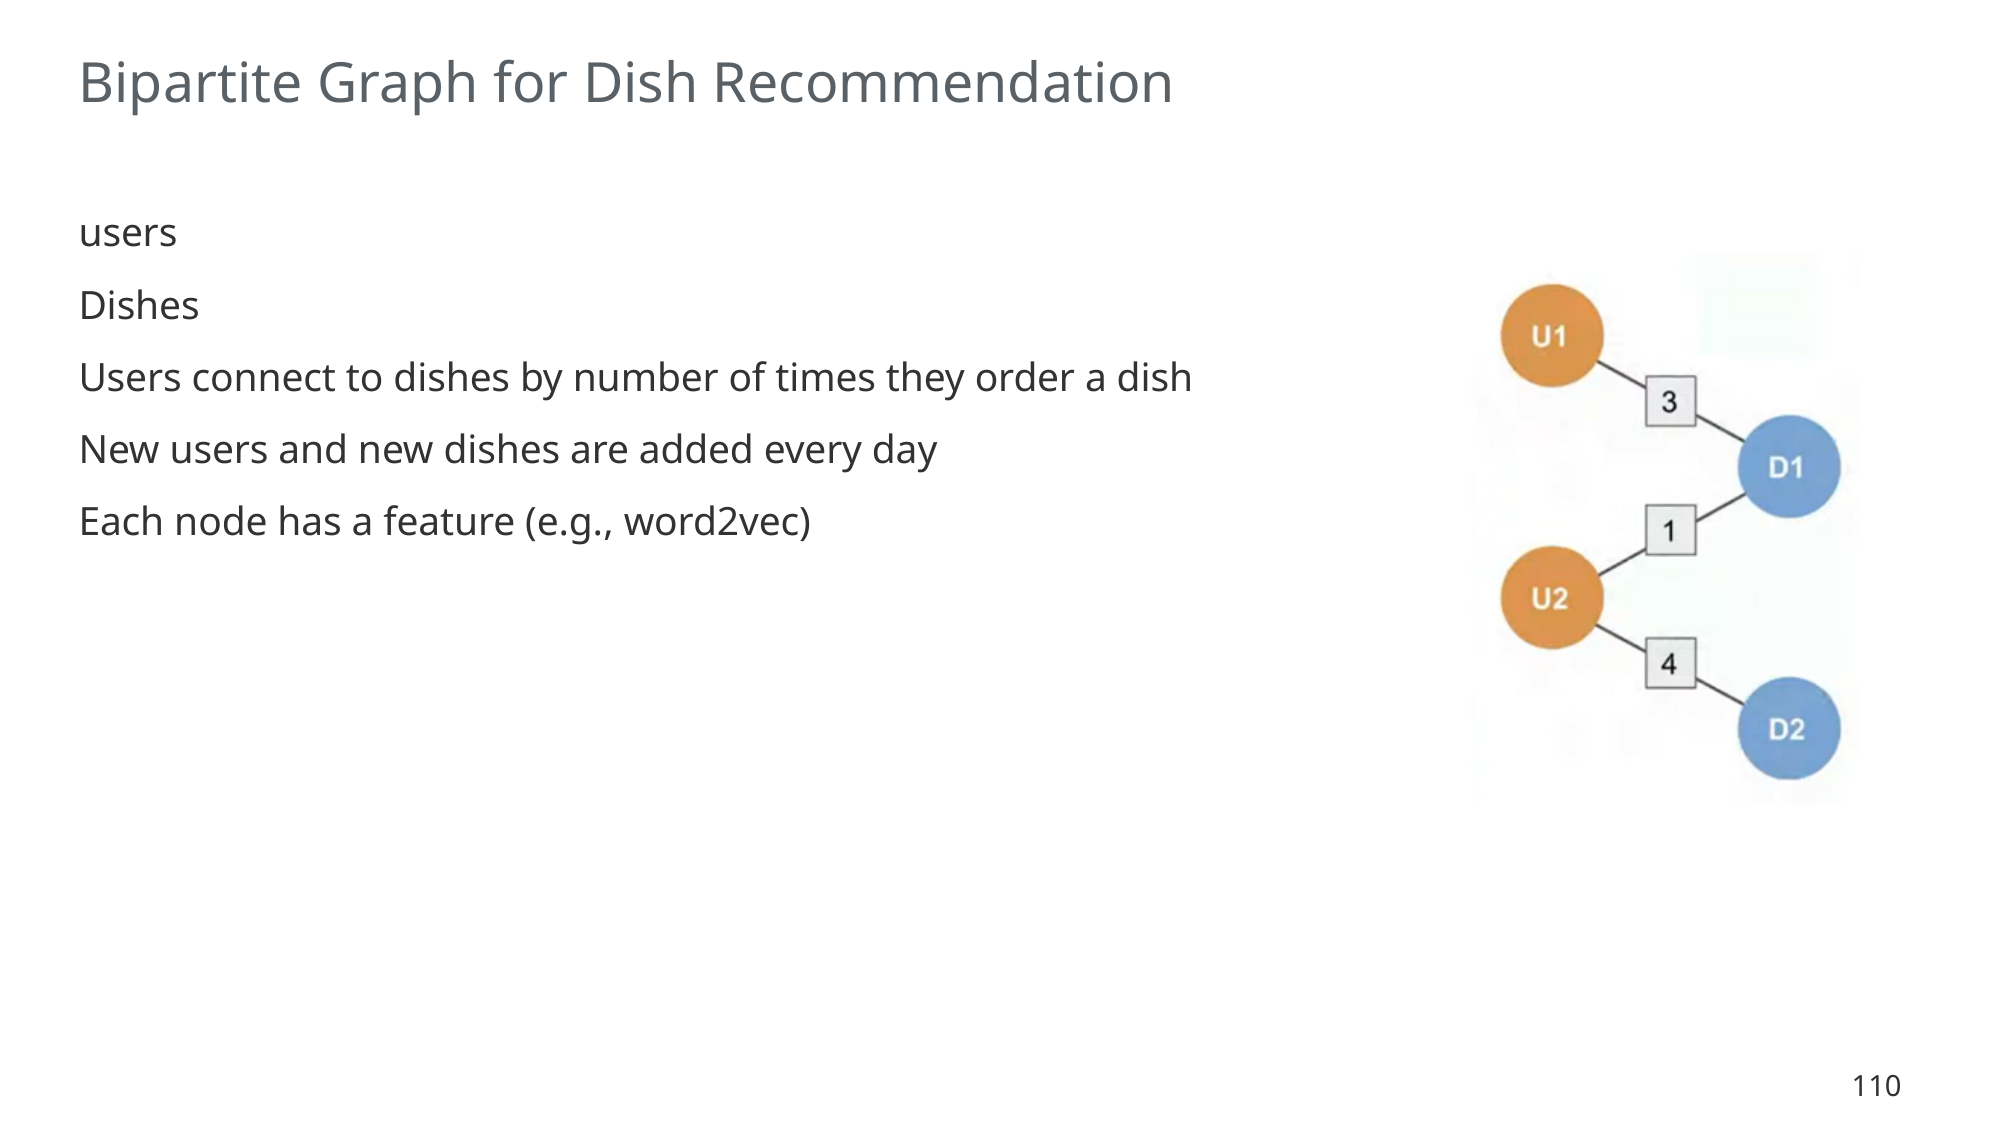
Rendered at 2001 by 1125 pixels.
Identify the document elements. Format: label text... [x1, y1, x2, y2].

slide_number 110 [1834, 1064, 1961, 1107]
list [1471, 252, 1860, 805]
title Bipartite Graph for Dish Recommendation [78, 23, 1583, 115]
